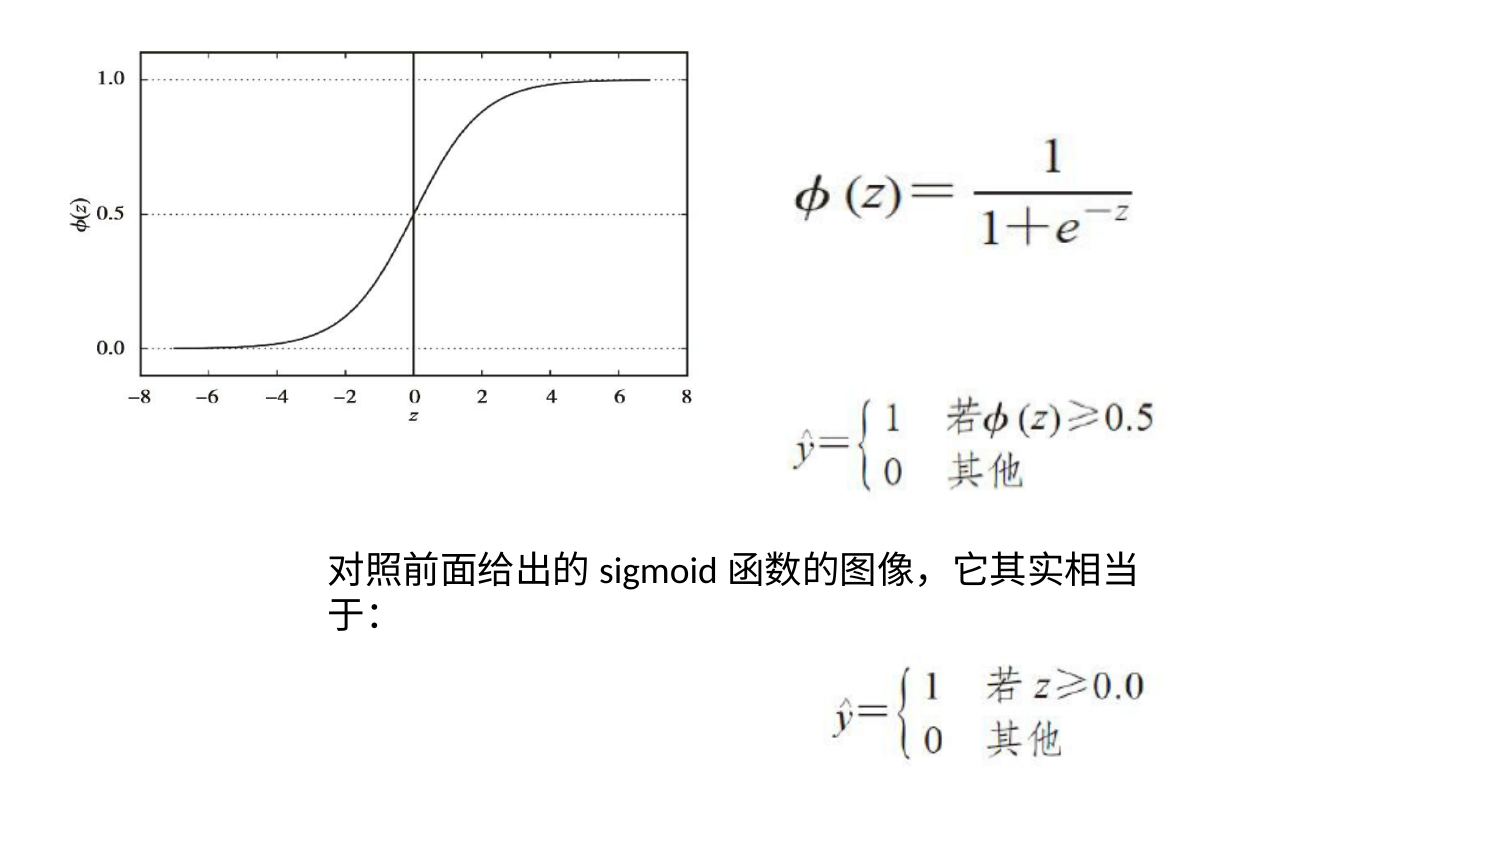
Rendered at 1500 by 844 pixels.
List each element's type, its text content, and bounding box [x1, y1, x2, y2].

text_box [774, 371, 1176, 504]
text_box 对照前面给出的sigmoid函数的图像，它其实相当于： [312, 538, 1187, 644]
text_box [777, 116, 1158, 264]
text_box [797, 646, 1180, 779]
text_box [58, 40, 699, 432]
